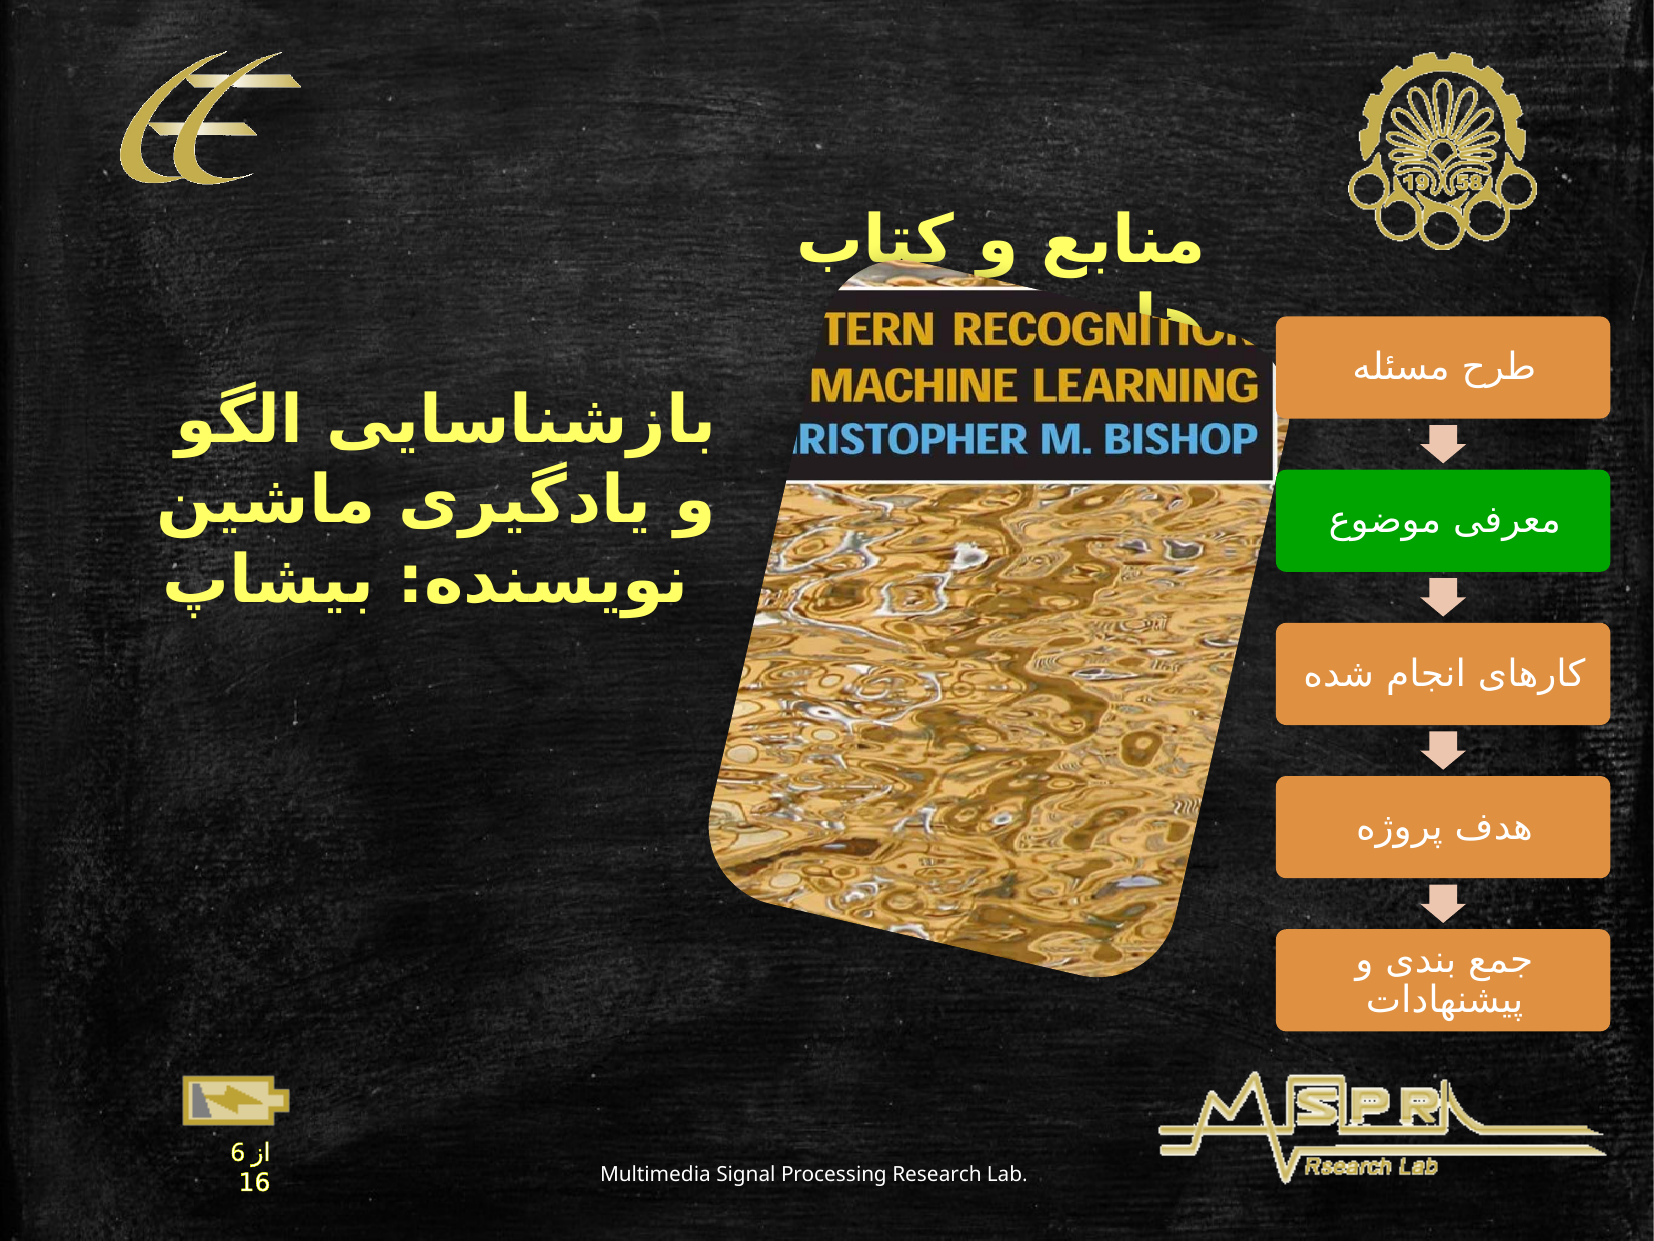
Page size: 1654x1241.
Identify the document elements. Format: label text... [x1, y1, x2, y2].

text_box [1269, 316, 1618, 1032]
picture [172, 1067, 301, 1138]
picture [119, 51, 301, 189]
slide_number 6 از 16 [187, 1138, 286, 1195]
text_box منابع و کتاب های مفید [777, 188, 1221, 289]
picture [1154, 1067, 1618, 1191]
text_box Multimedia Signal Processing Research Lab. [576, 1153, 1052, 1191]
picture [708, 260, 1269, 978]
text_box بازشناسایی الگو و یادگیری ماشین نویسنده: بیشاپ [120, 368, 732, 554]
picture [1348, 51, 1537, 250]
